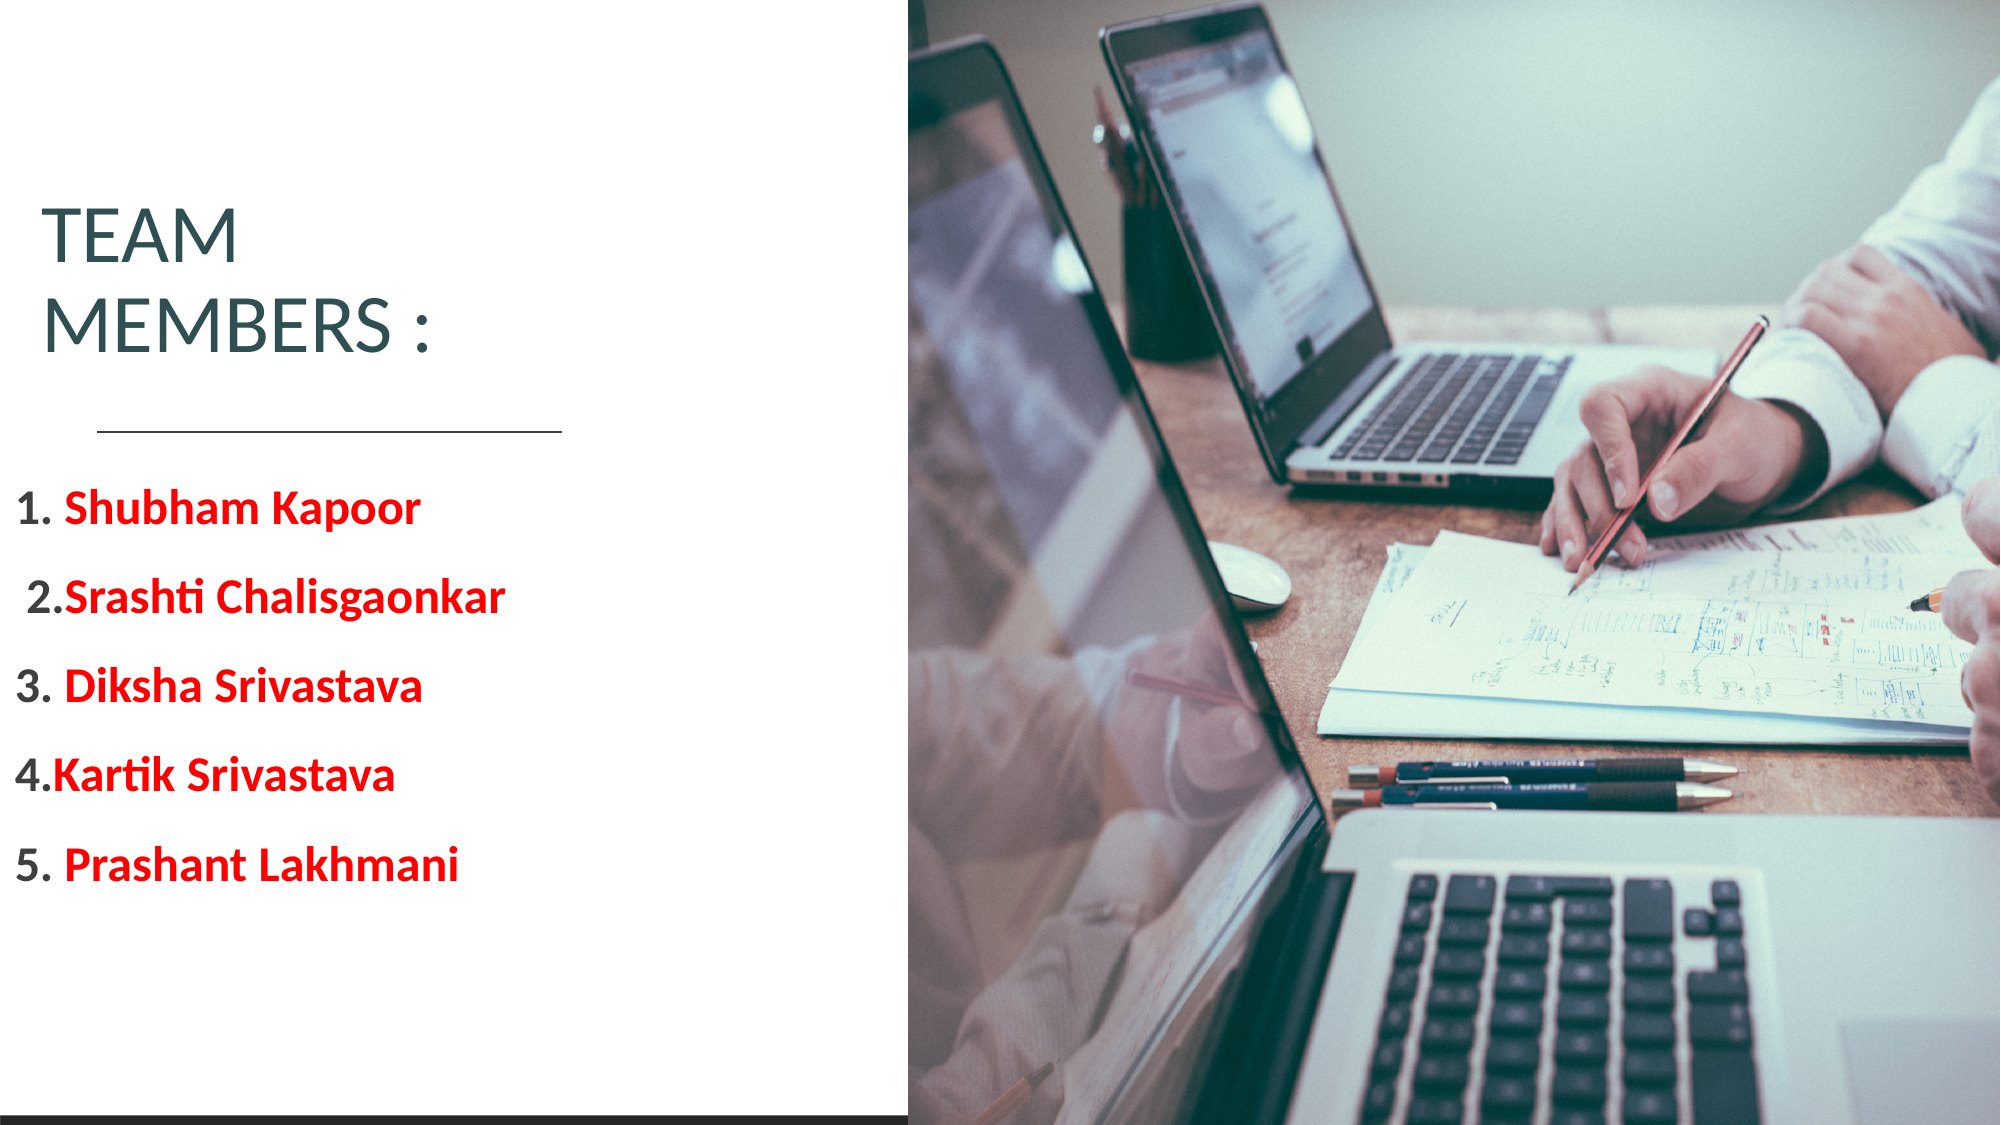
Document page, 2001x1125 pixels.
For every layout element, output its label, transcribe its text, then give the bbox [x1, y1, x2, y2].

picture [907, 0, 2000, 1125]
subtitle 1. Shubham Kapoor 2.Srashti Chalisgaonkar 3. Diksha Srivastava 4.Kartik Srivastava 5. Prashant Lakhmani [14, 377, 902, 603]
title TEAM MEMBERS : [26, 77, 500, 377]
text_box [0, 1116, 902, 1125]
text_box [0, 0, 902, 1116]
